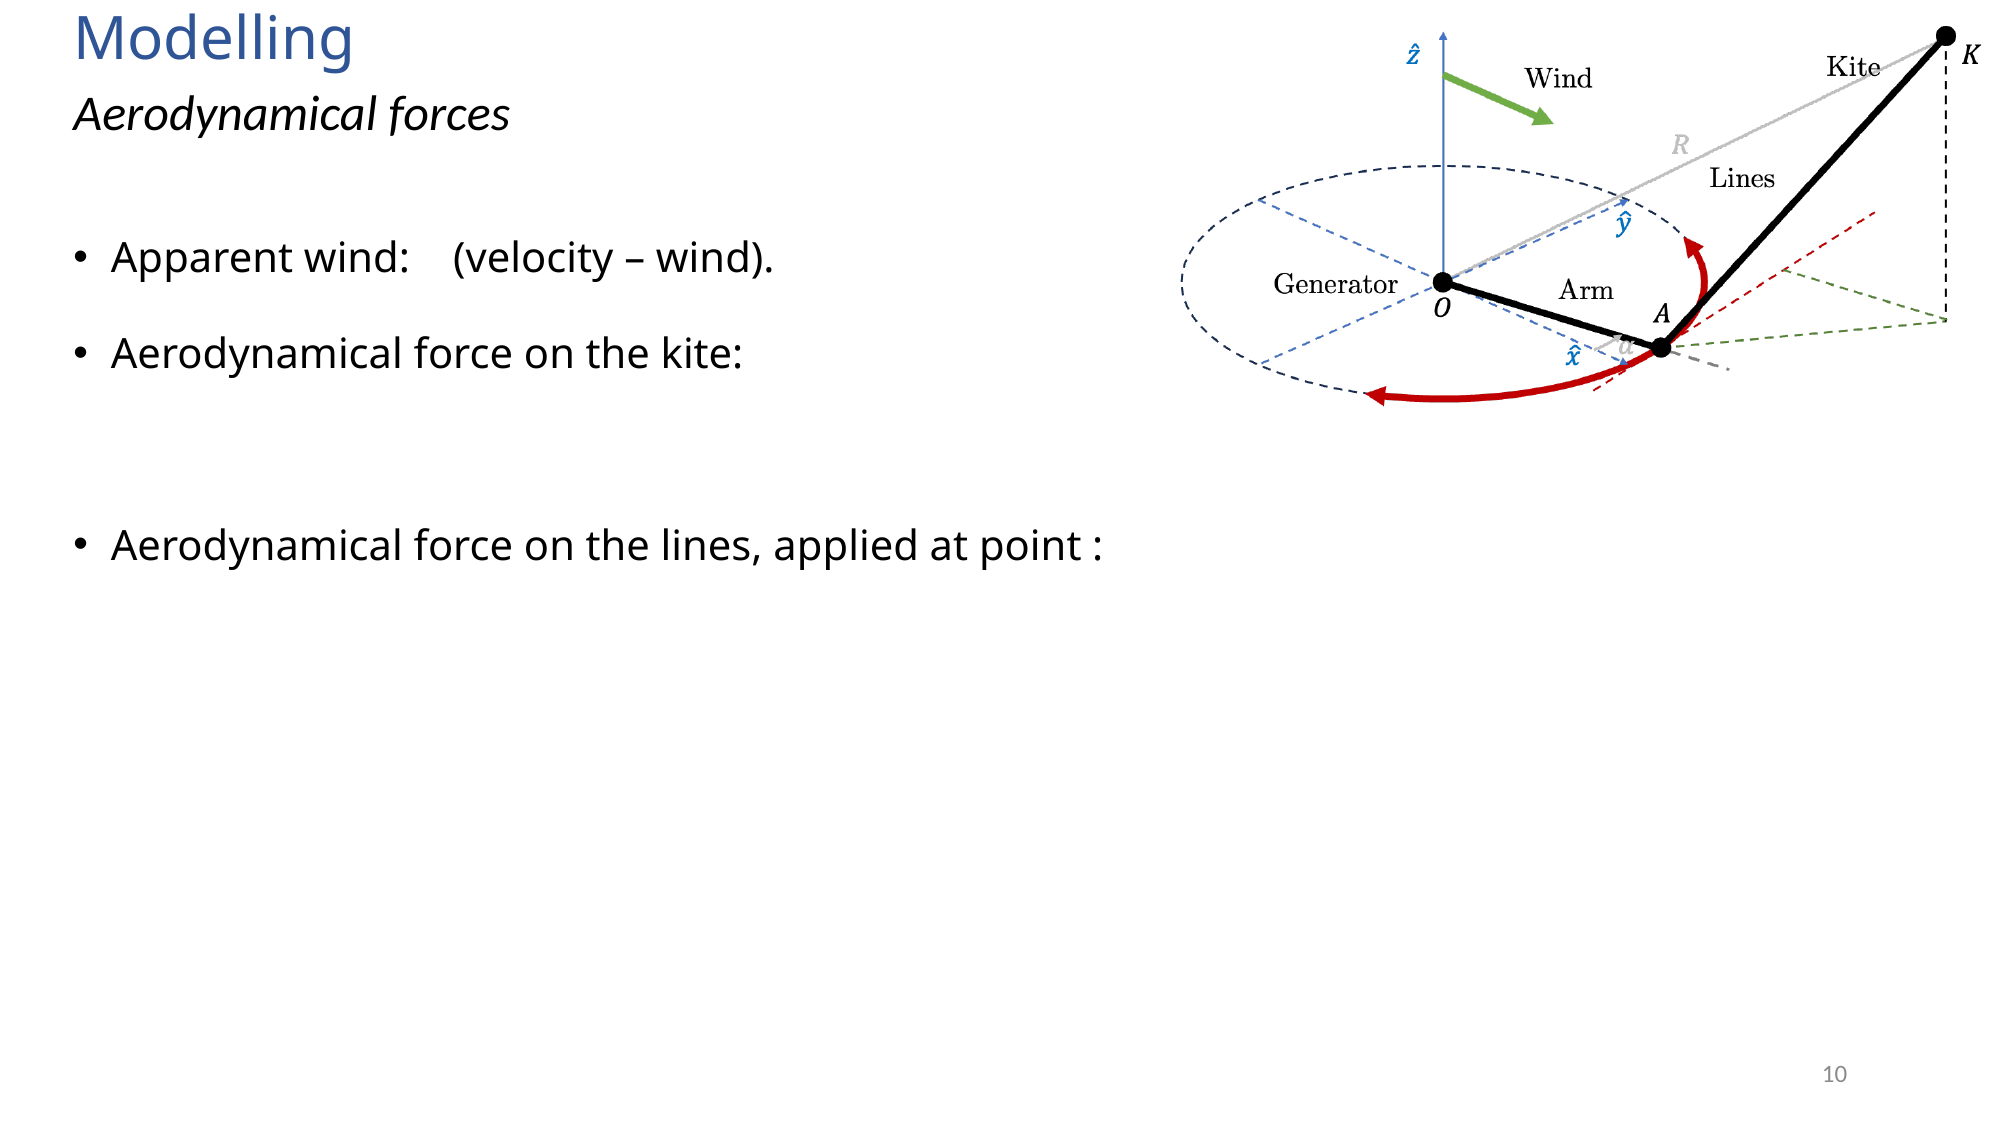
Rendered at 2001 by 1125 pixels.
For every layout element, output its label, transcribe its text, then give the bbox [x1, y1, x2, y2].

title Modelling [58, 0, 1942, 79]
list Aerodynamical forces [58, 79, 1179, 160]
picture [1179, 22, 2000, 416]
slide_number 10 [1412, 1042, 1863, 1103]
